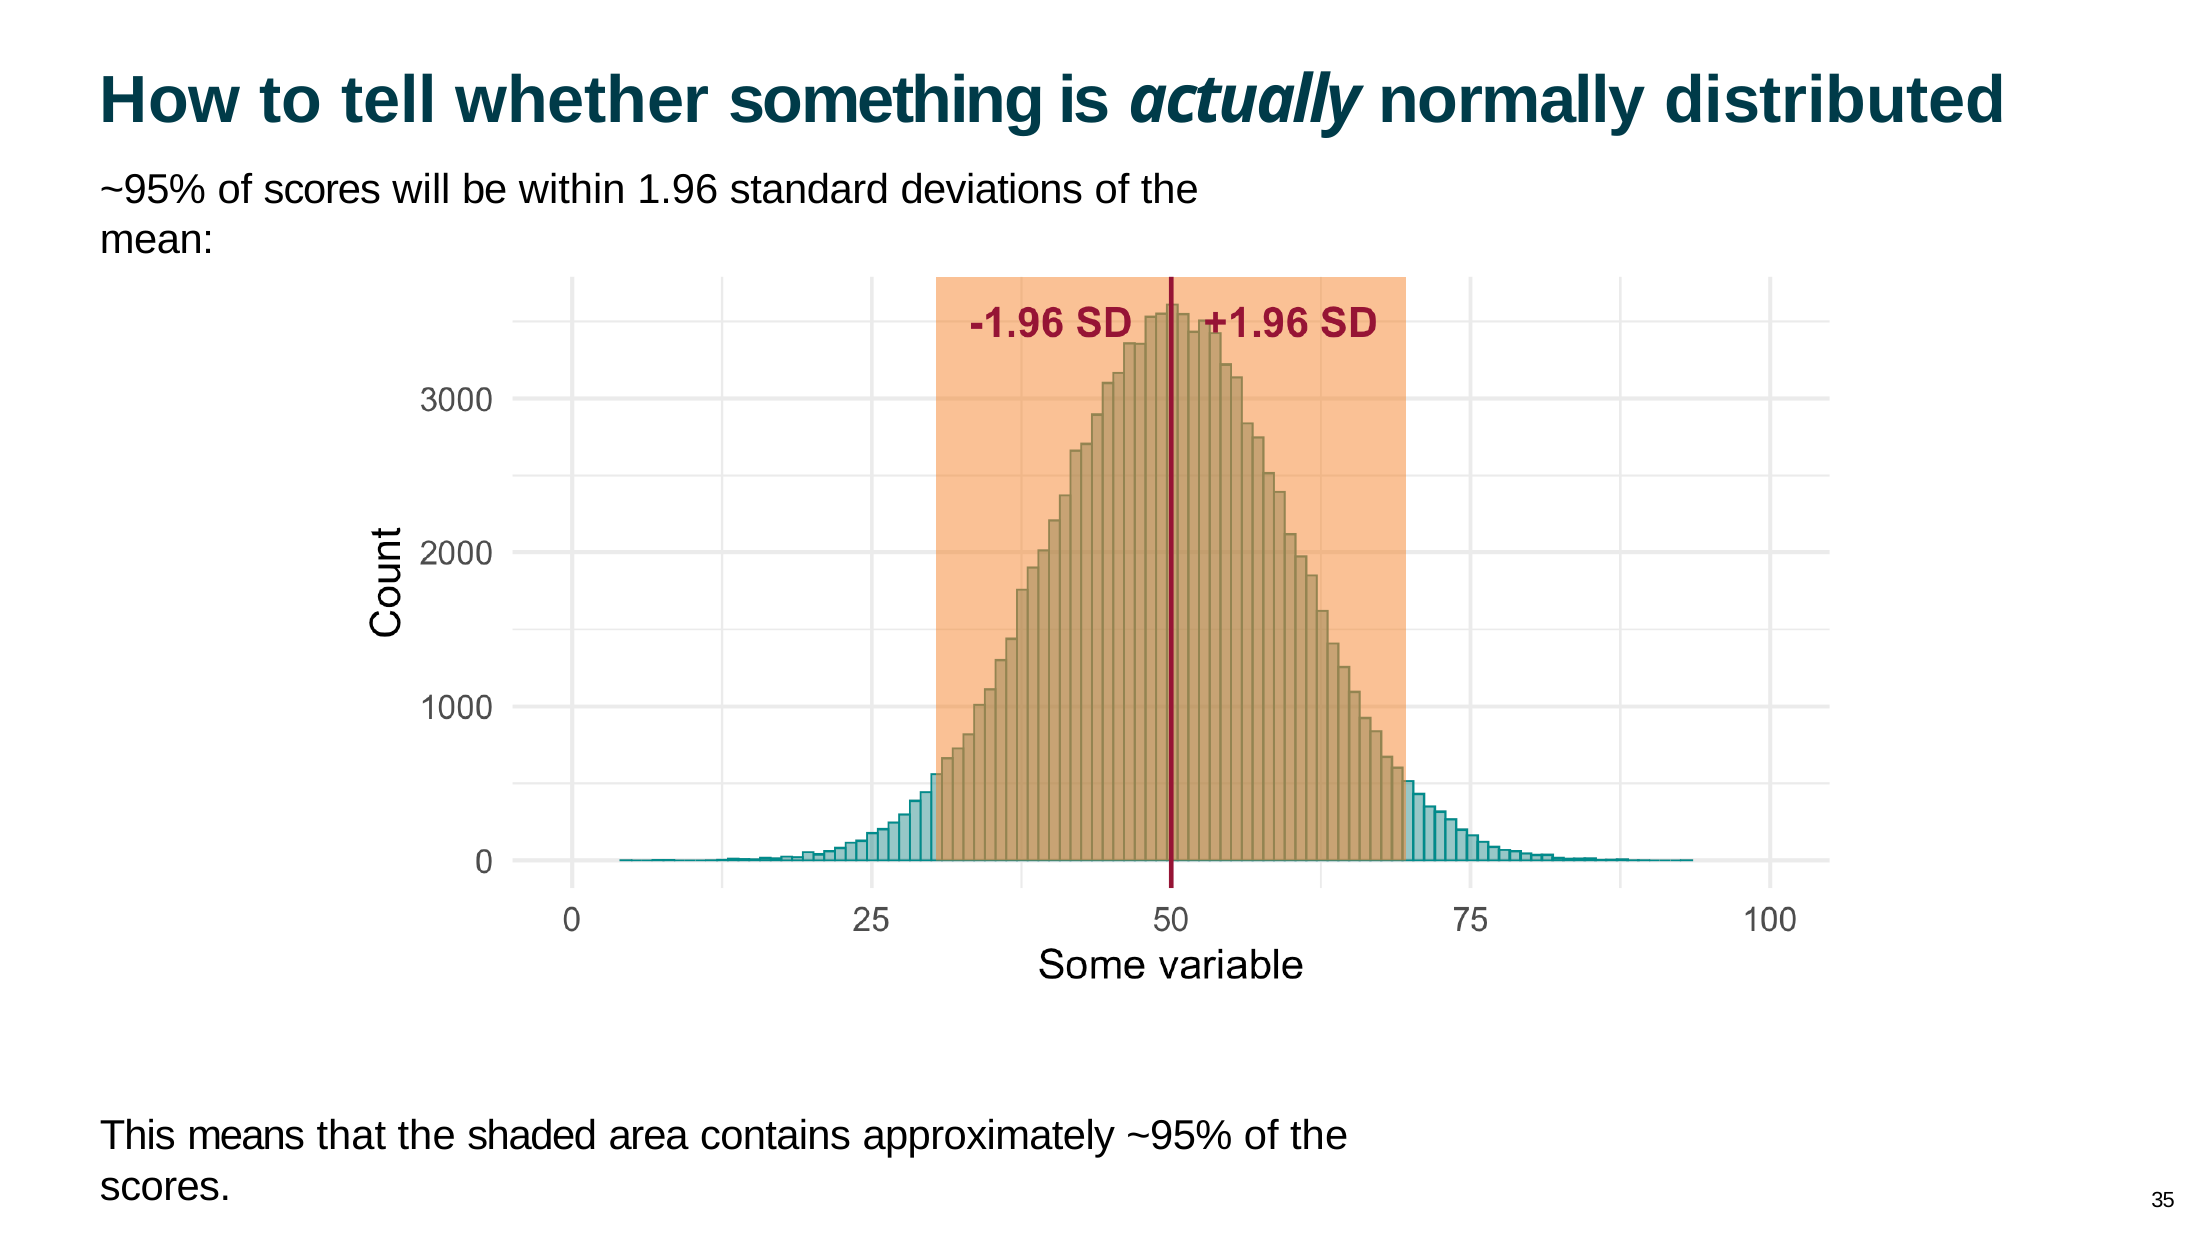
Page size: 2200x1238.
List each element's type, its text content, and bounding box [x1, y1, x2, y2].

text_box This means that the shaded area contains approximately ~95% of the scores. [97, 1106, 1458, 1209]
text_box ~95% of scores will be within 1.96 standard deviations of the mean: [97, 158, 1299, 262]
title How to tell whether something is actually normally distributed [97, 52, 2103, 263]
picture [369, 276, 1830, 979]
slide_number 35 [2144, 1184, 2185, 1238]
